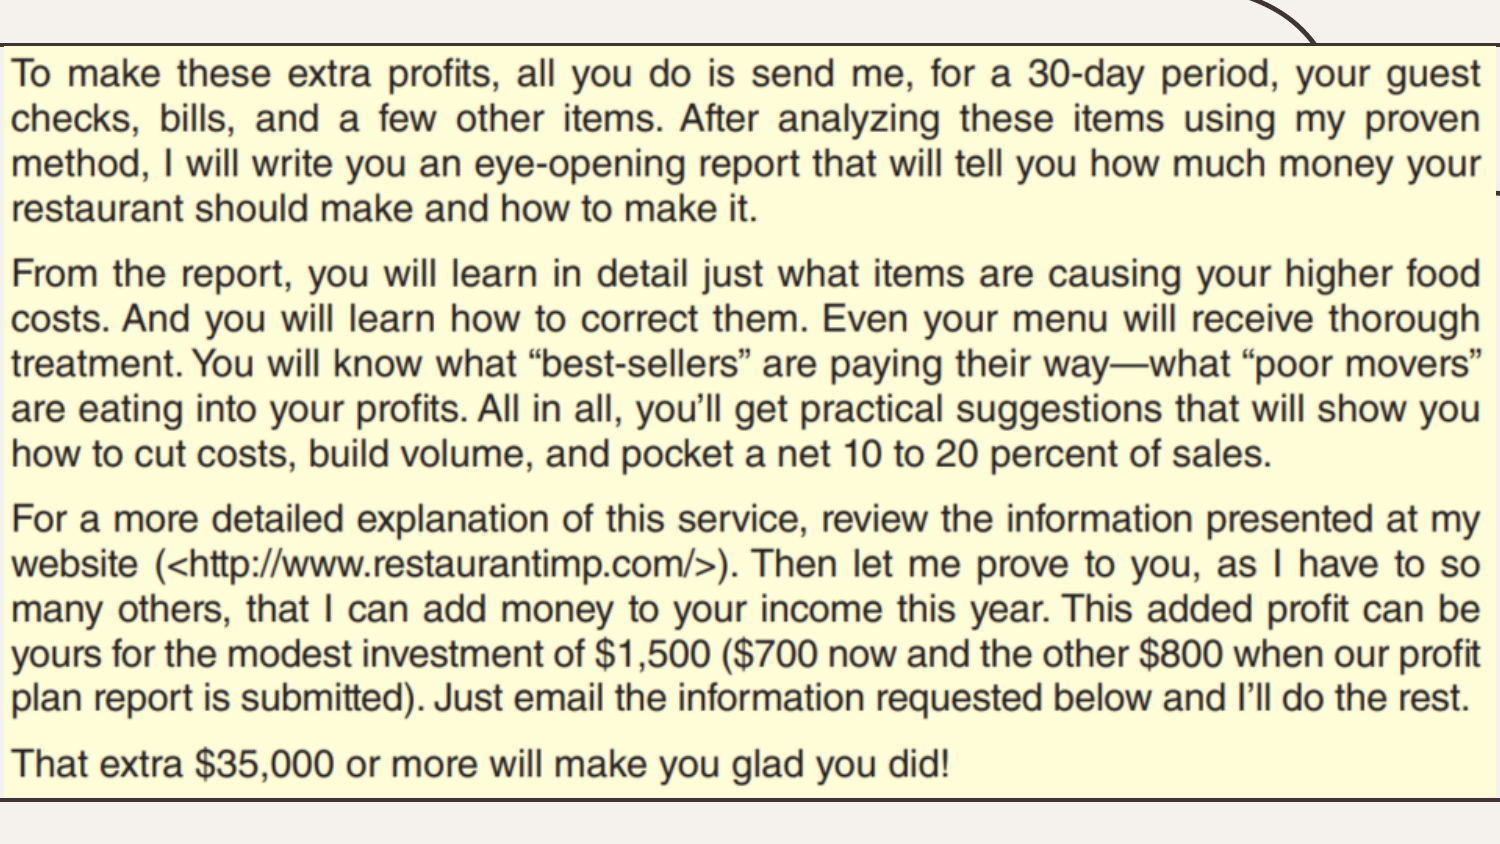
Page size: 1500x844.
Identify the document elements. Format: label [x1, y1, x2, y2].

picture [4, 46, 1496, 798]
